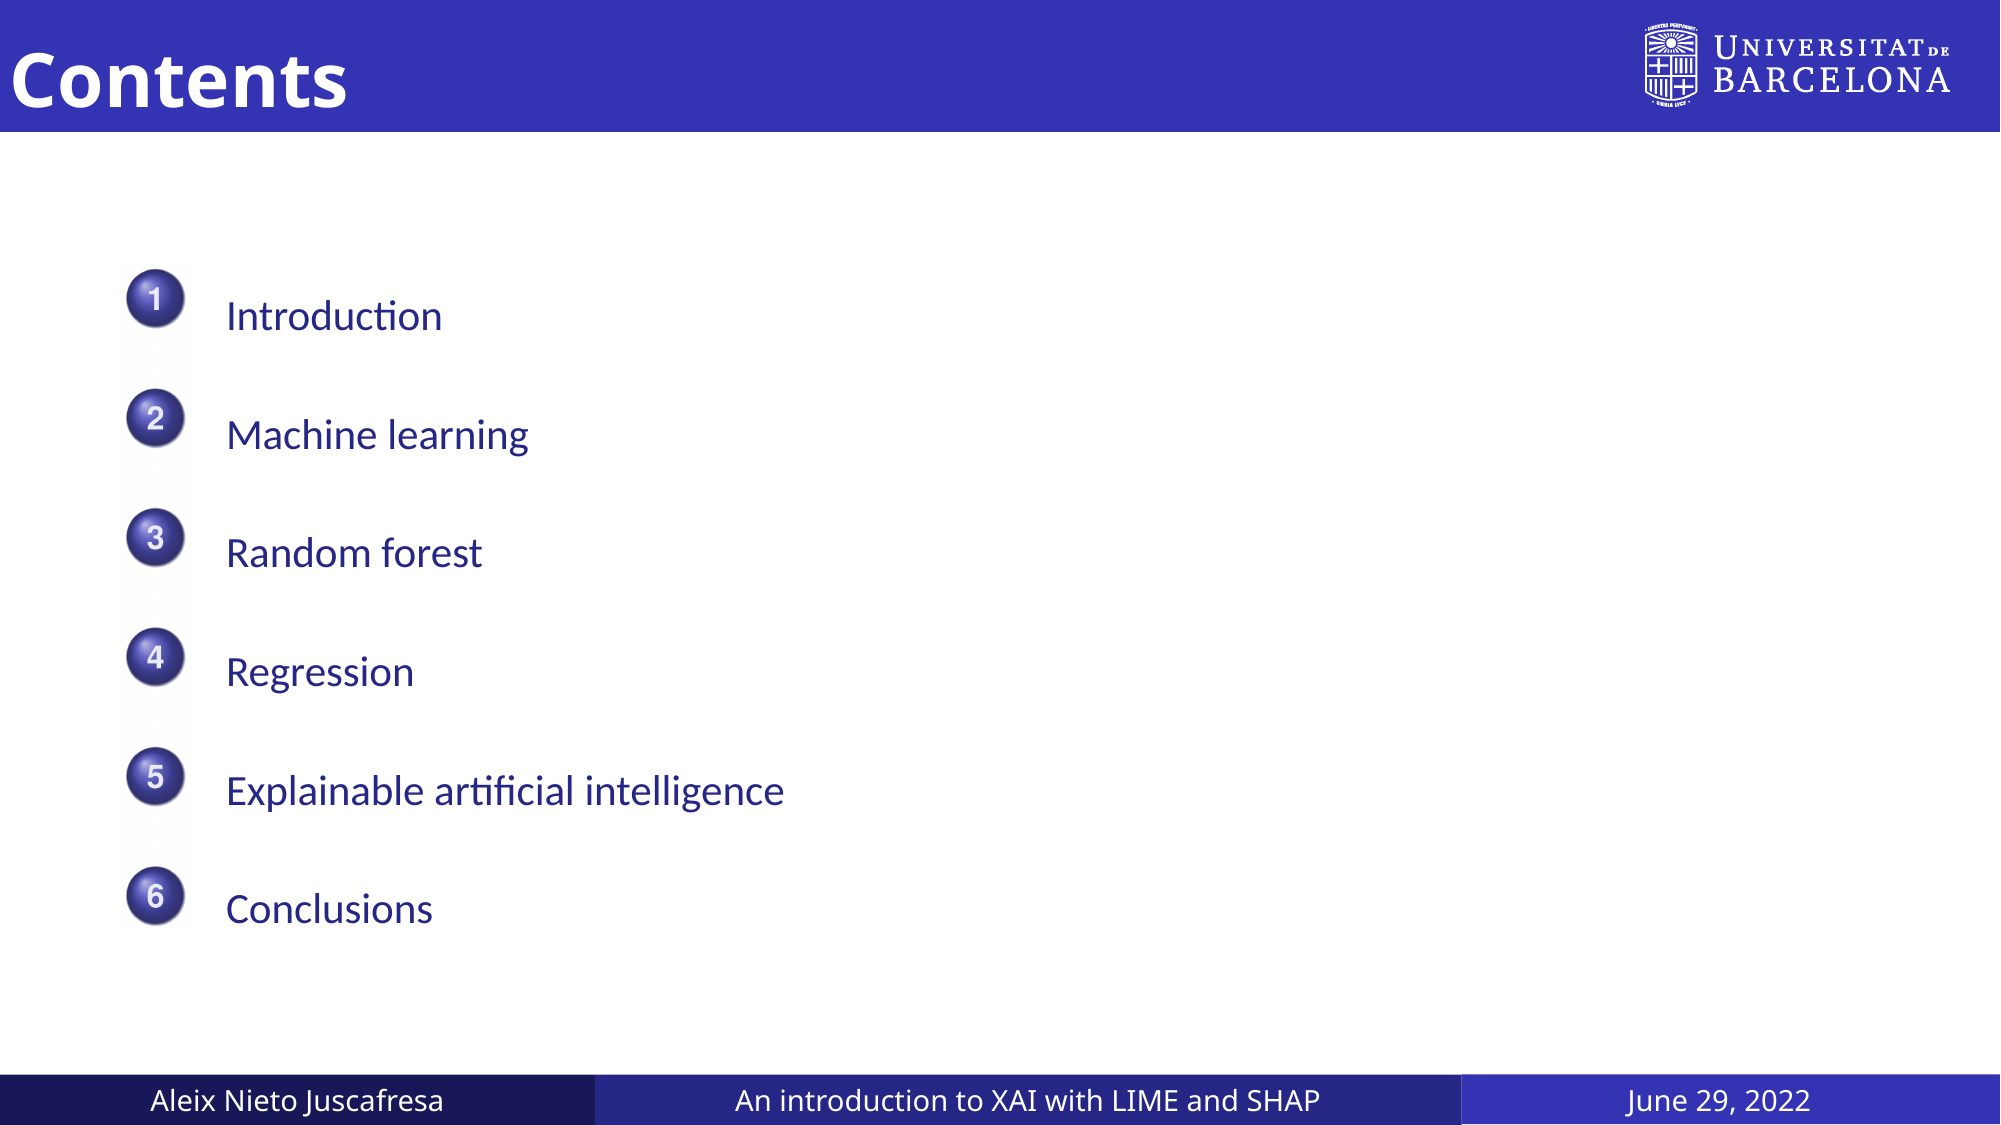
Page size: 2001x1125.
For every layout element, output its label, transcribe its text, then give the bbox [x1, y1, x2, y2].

text_box Contents [0, 25, 364, 130]
text_box [0, 0, 2000, 132]
picture [118, 262, 192, 932]
list Introduction Machine learning Random forest Regression Explainable artificial intelligence Conclusions [191, 228, 1917, 943]
footer An introduction to XAI with LIME and SHAP [594, 1074, 1462, 1125]
picture [1636, 16, 1959, 114]
slide_number Aleix Nieto Juscafresa [0, 1074, 594, 1125]
